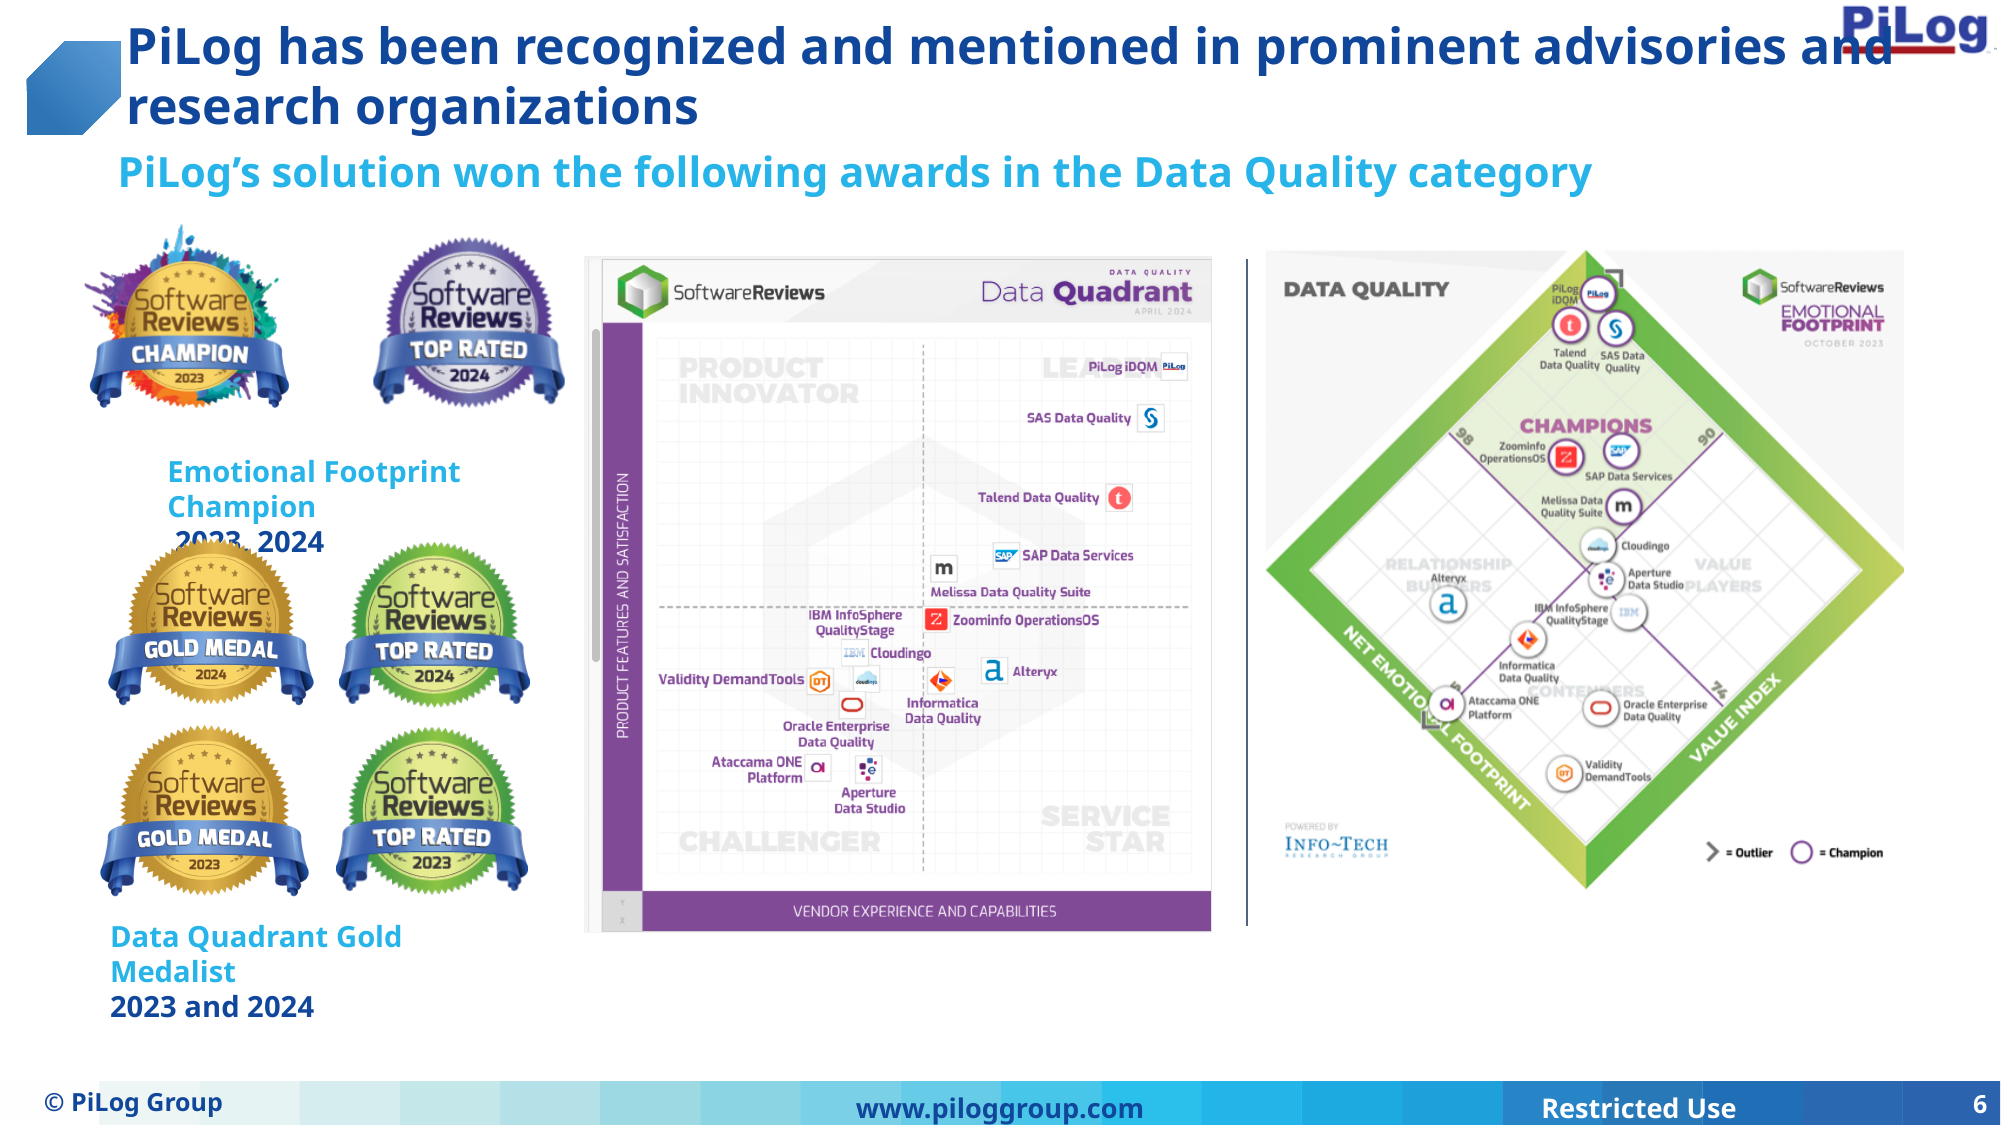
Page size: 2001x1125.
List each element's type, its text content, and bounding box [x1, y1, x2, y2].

text_box Restricted Use [1501, 1084, 1778, 1122]
picture [1260, 247, 1904, 894]
picture [77, 224, 297, 410]
text_box 6 [1552, 1081, 2000, 1125]
text_box Emotional Footprint Champion 2023, 2024 [152, 446, 584, 566]
text_box PiLog’s solution won the following awards in the Data Quality category [102, 138, 1797, 204]
picture [344, 228, 1212, 933]
text_box PiLog has been recognized and mentioned in prominent advisories and research organizations [126, 35, 1910, 113]
picture [1831, 0, 1997, 60]
text_box © PiLog Group [29, 1079, 480, 1125]
picture [336, 727, 528, 895]
picture [105, 531, 316, 710]
picture [339, 541, 530, 708]
picture [0, 1067, 2001, 1125]
picture [96, 719, 311, 901]
text_box Data Quadrant Gold Medalist 2023 and 2024 [95, 910, 531, 1031]
text_box www.piloggroup.com [683, 1084, 1317, 1122]
